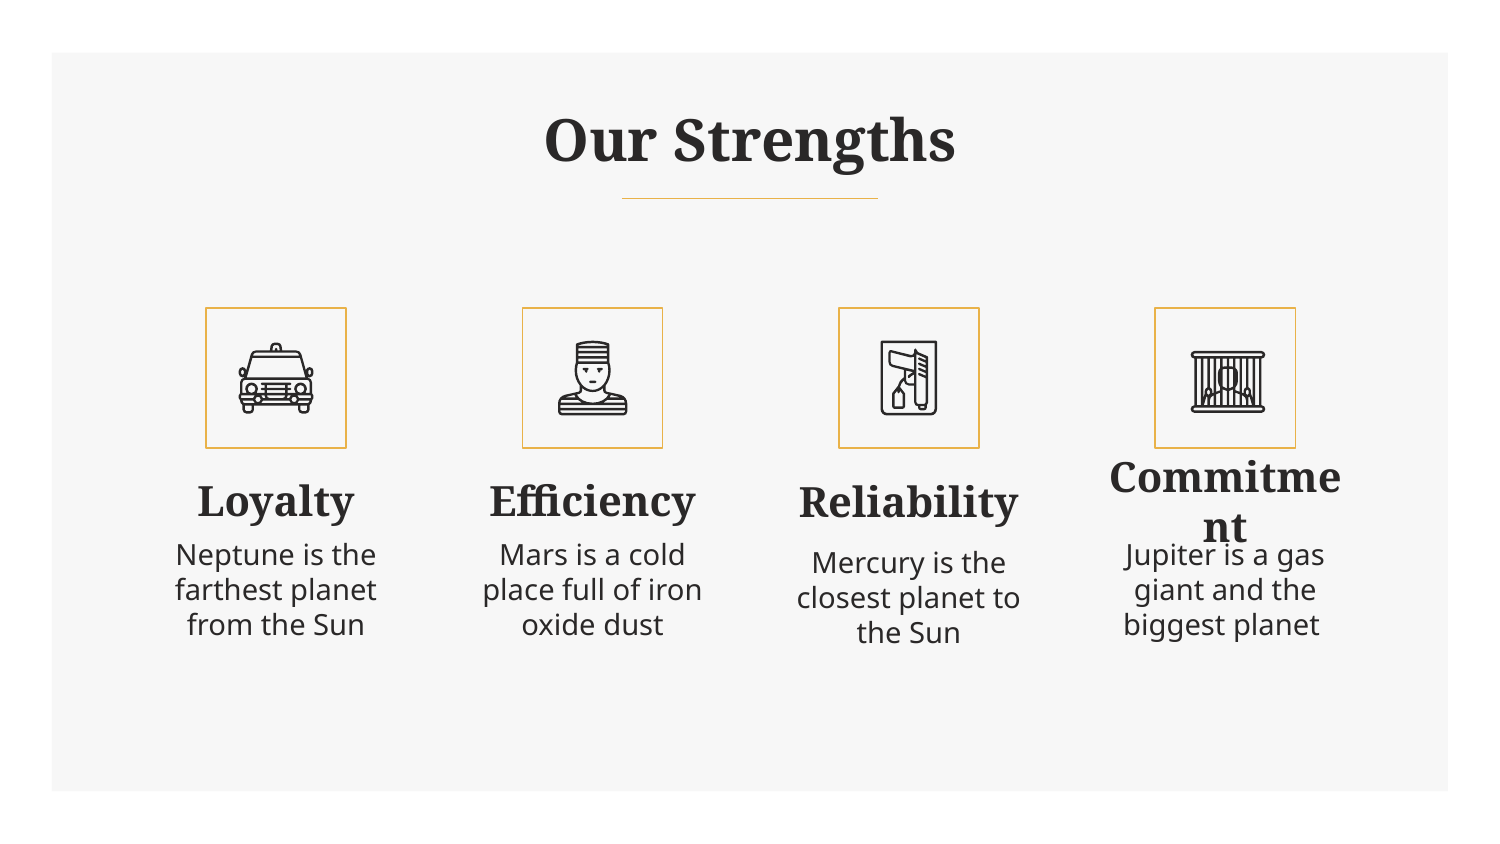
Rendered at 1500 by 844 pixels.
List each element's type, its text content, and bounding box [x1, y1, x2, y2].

subtitle Loyalty [141, 483, 412, 517]
title Our Strengths [117, 87, 1383, 161]
subtitle Efficiency [457, 483, 728, 517]
subtitle Commitment [1082, 484, 1368, 517]
subtitle Neptune is the farthest planet from the Sun [141, 529, 412, 649]
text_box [838, 307, 980, 449]
subtitle Reliability [773, 484, 1044, 517]
subtitle Mars is a cold place full of iron oxide dust [457, 529, 728, 649]
subtitle Mercury is the closest planet to the Sun [773, 529, 1044, 649]
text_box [205, 307, 347, 449]
subtitle Jupiter is a gas giant and the biggest planet [1090, 529, 1361, 649]
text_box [1154, 307, 1296, 449]
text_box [522, 307, 663, 449]
